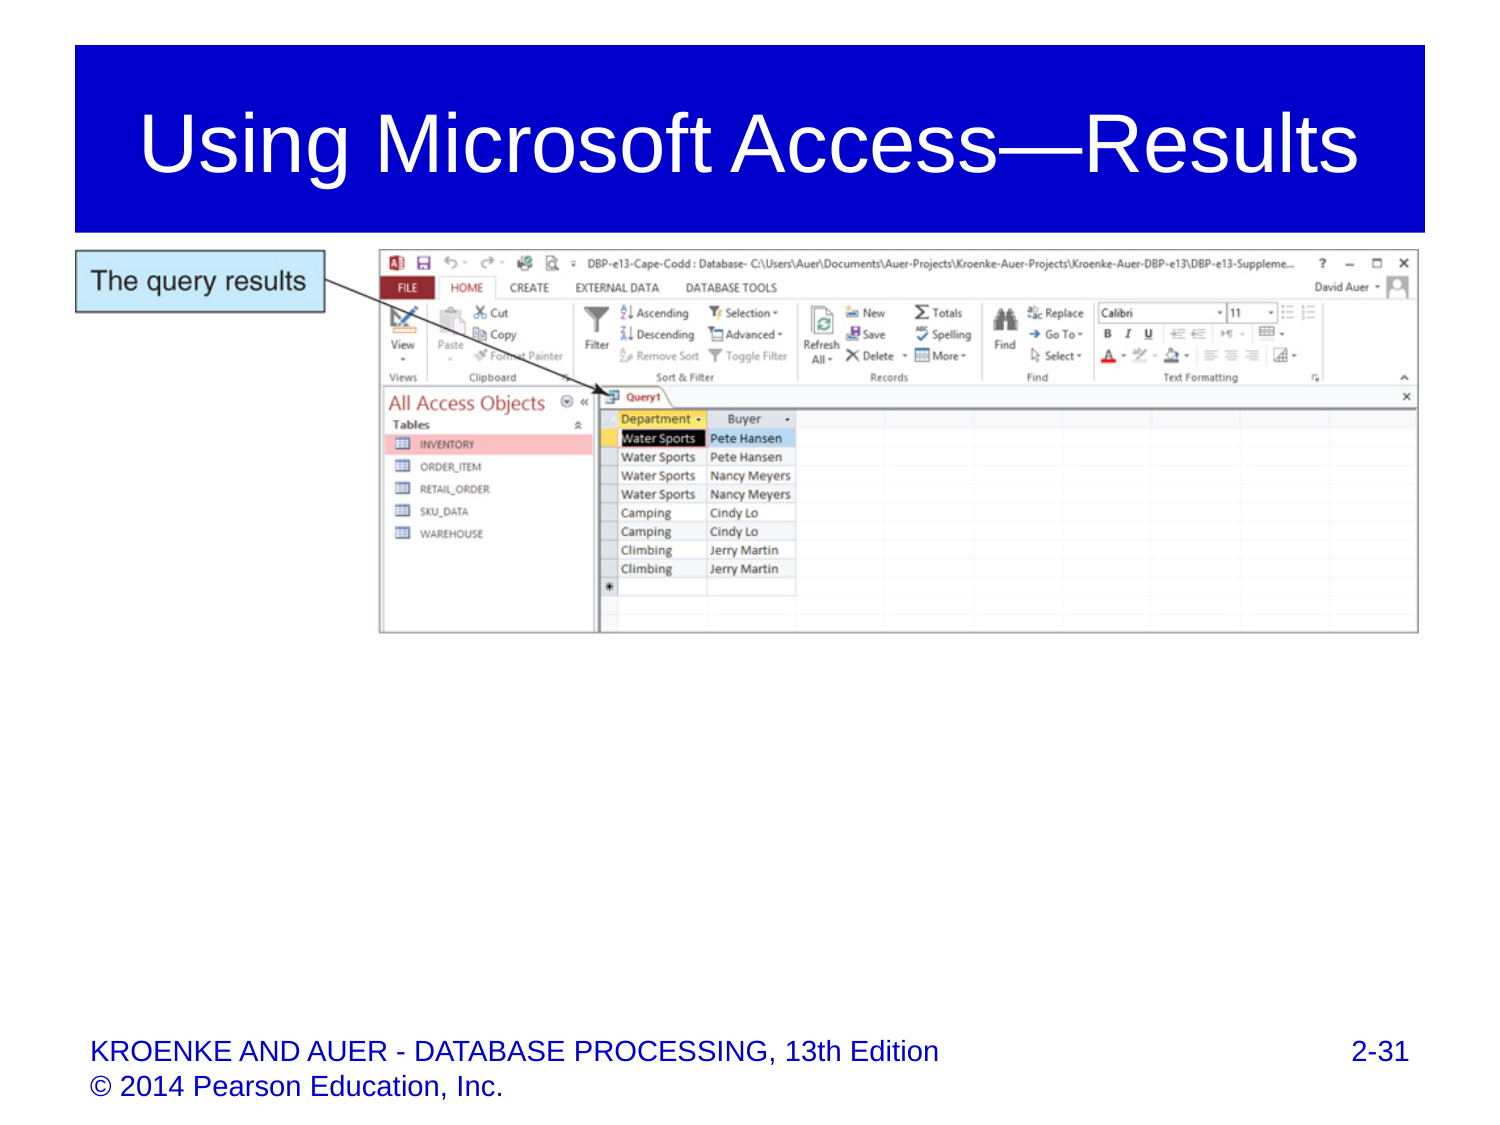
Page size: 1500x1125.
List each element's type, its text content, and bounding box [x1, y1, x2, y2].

title Using Microsoft Access—Results [74, 44, 1426, 233]
footer KROENKE AND AUER - DATABASE PROCESSING, 13th Edition © 2014 Pearson Education, Inc. [74, 1024, 976, 1104]
slide_number 2-31 [1249, 1024, 1426, 1103]
picture [74, 249, 1420, 635]
